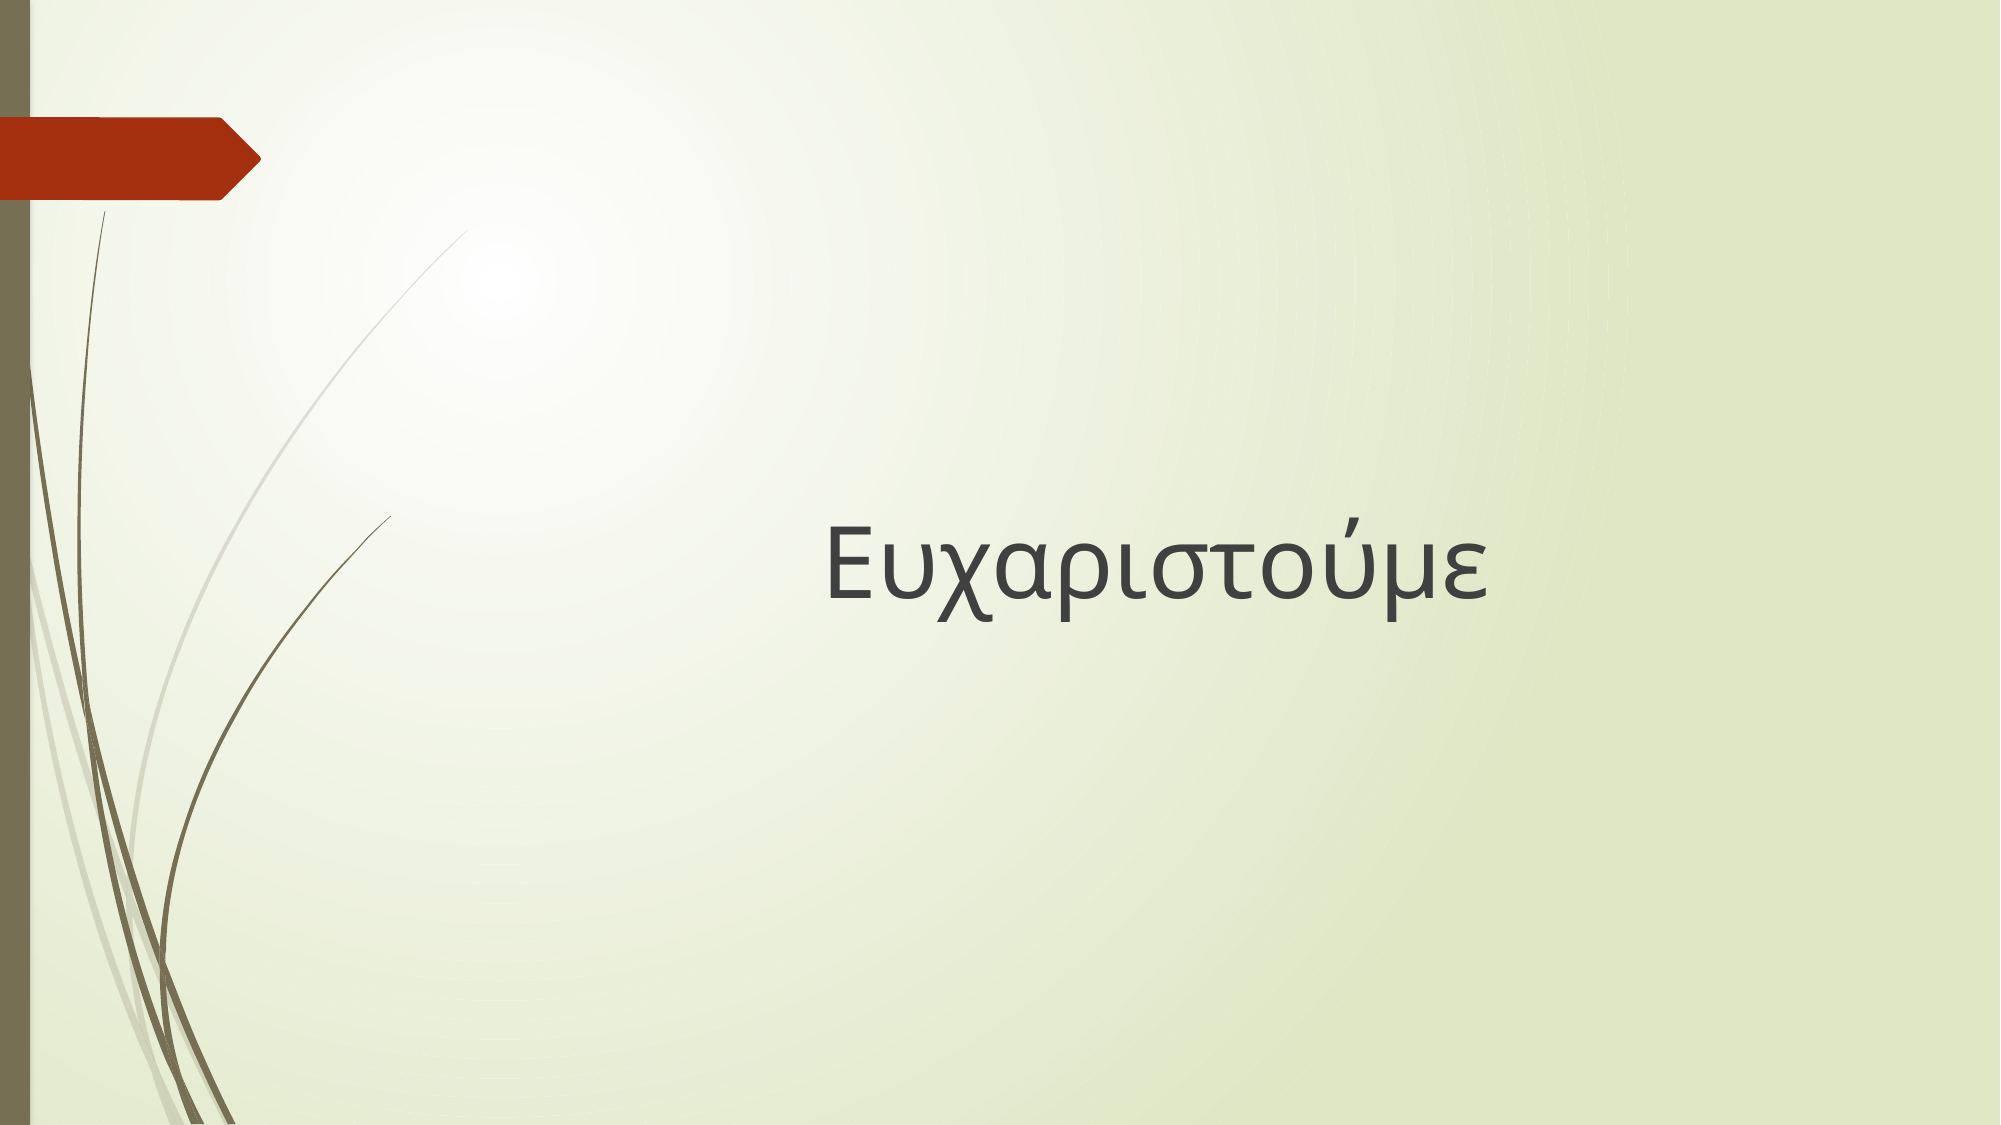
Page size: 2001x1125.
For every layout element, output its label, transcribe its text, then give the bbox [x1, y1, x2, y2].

list Ευχαριστούμε [424, 350, 1888, 970]
title [425, 102, 1888, 313]
